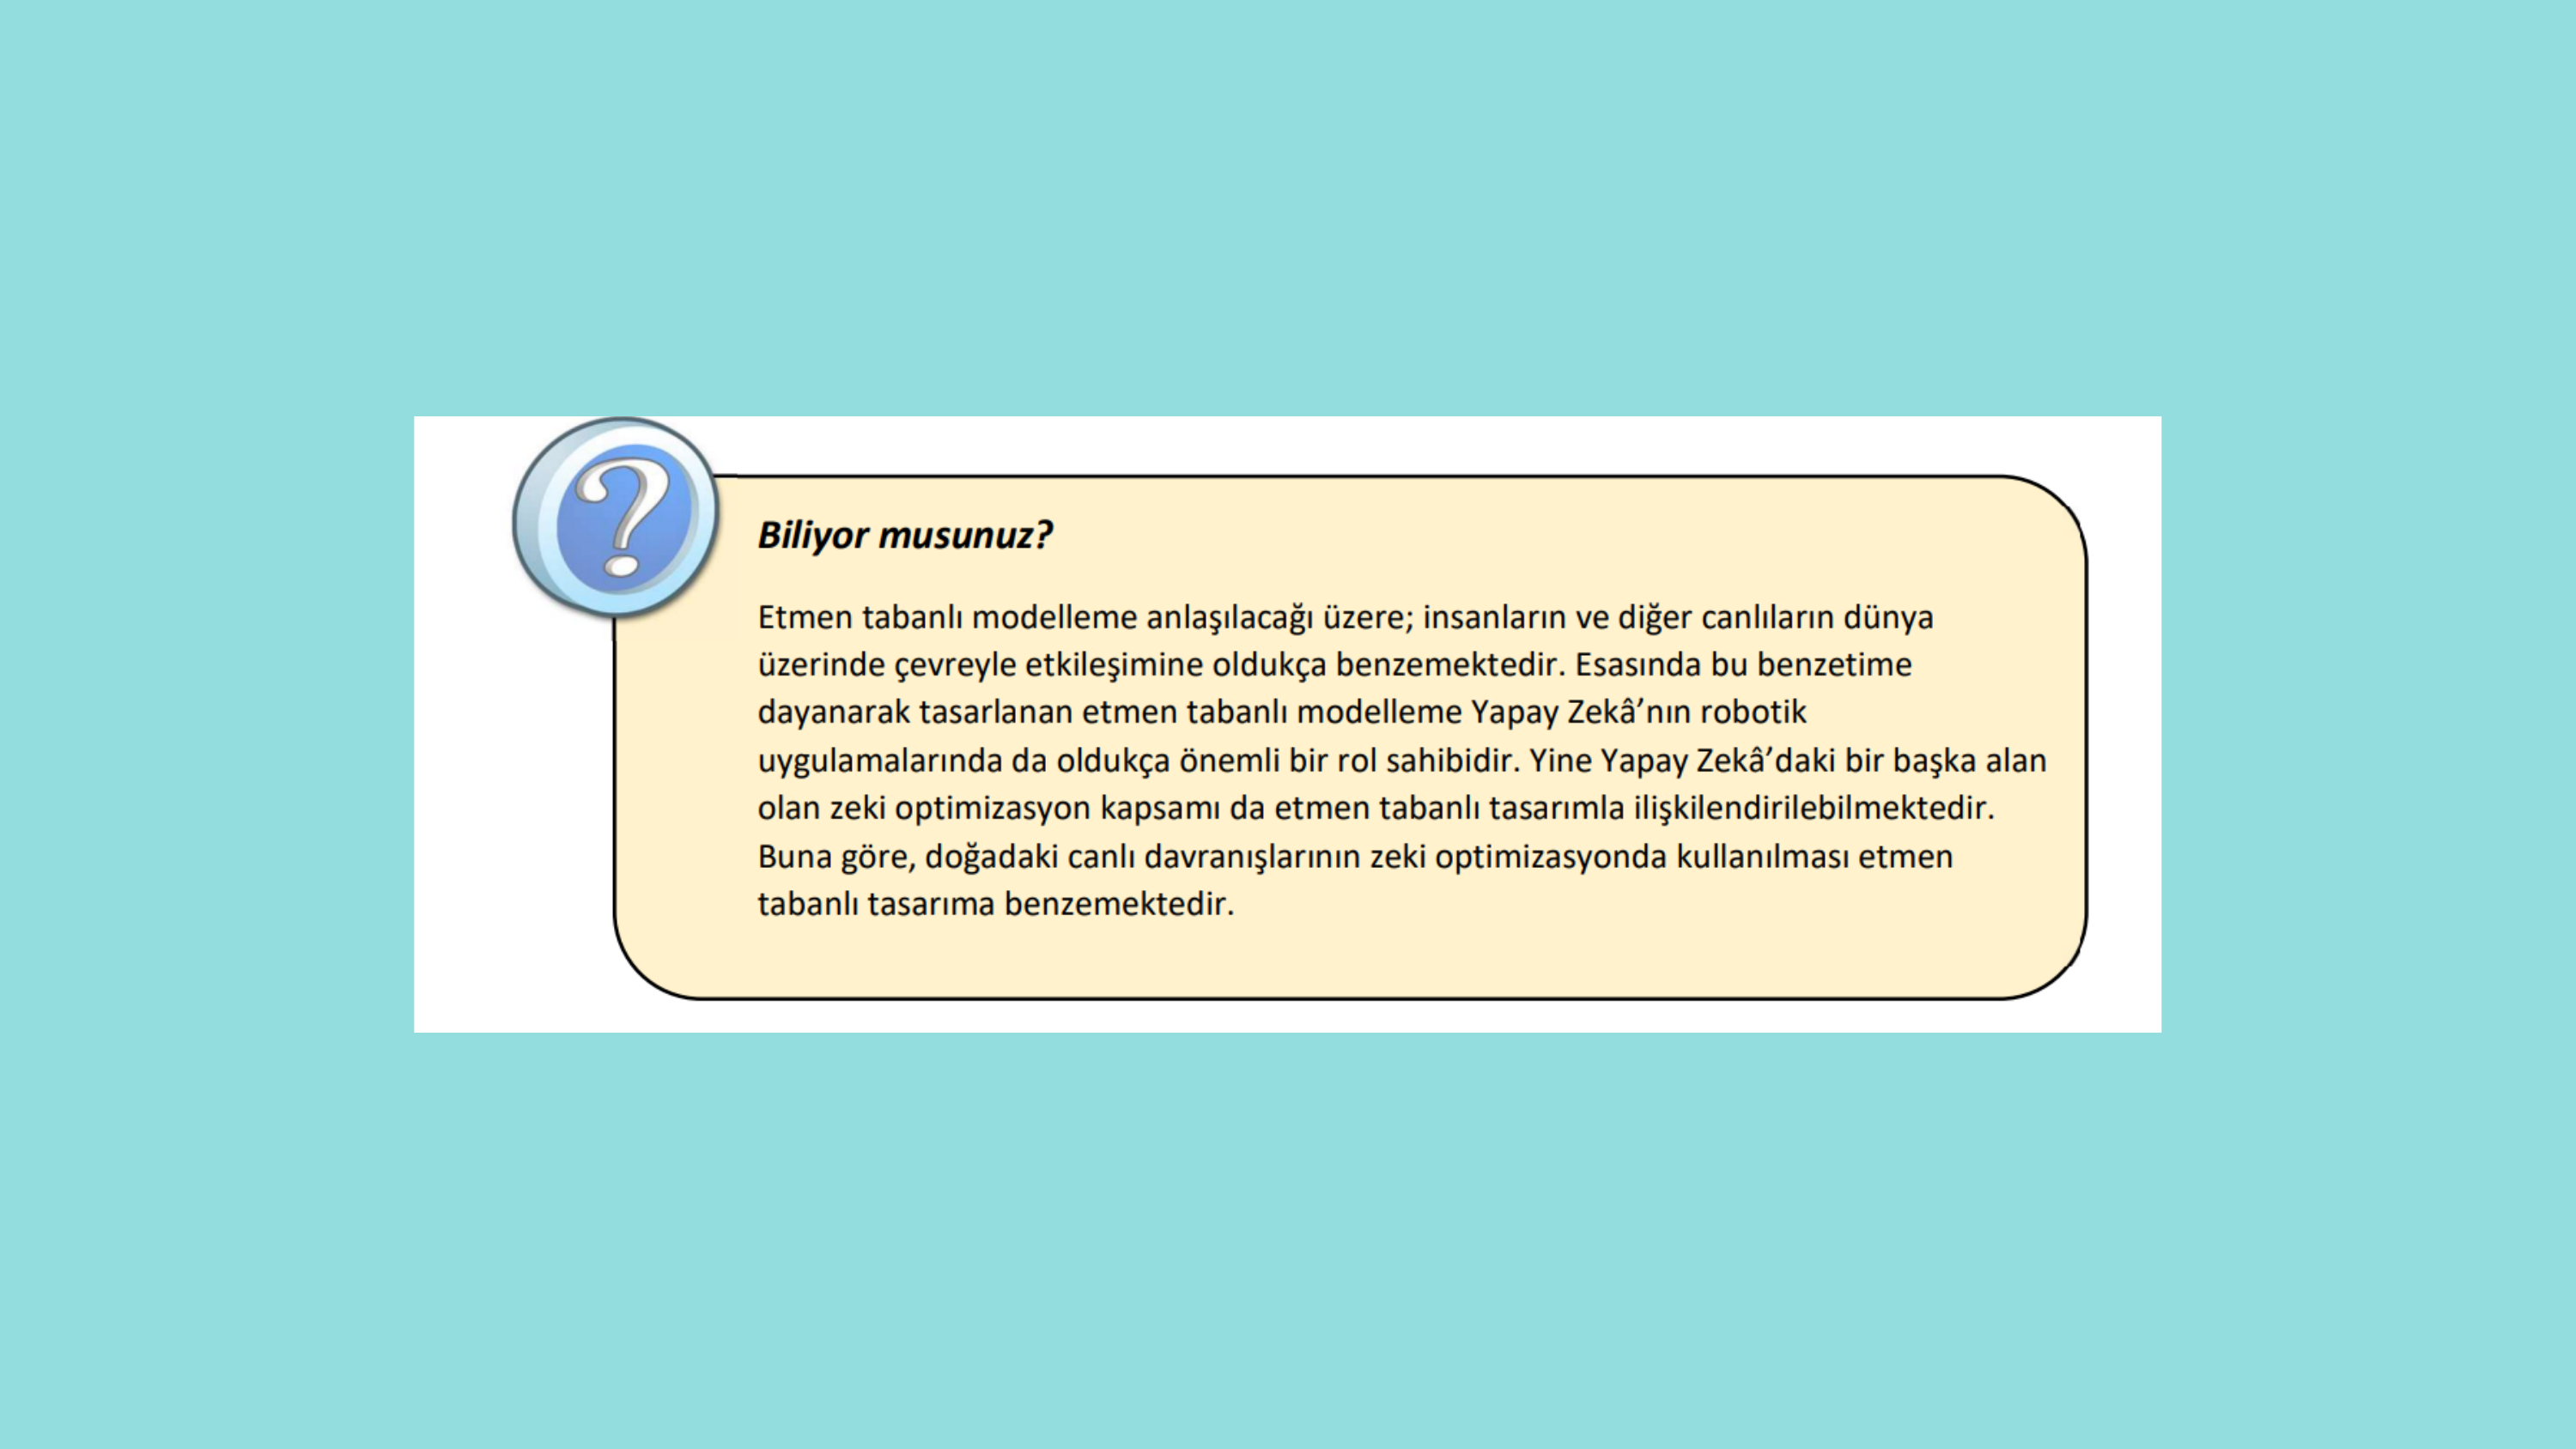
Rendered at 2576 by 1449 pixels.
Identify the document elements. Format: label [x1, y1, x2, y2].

text_box [414, 416, 2162, 1033]
